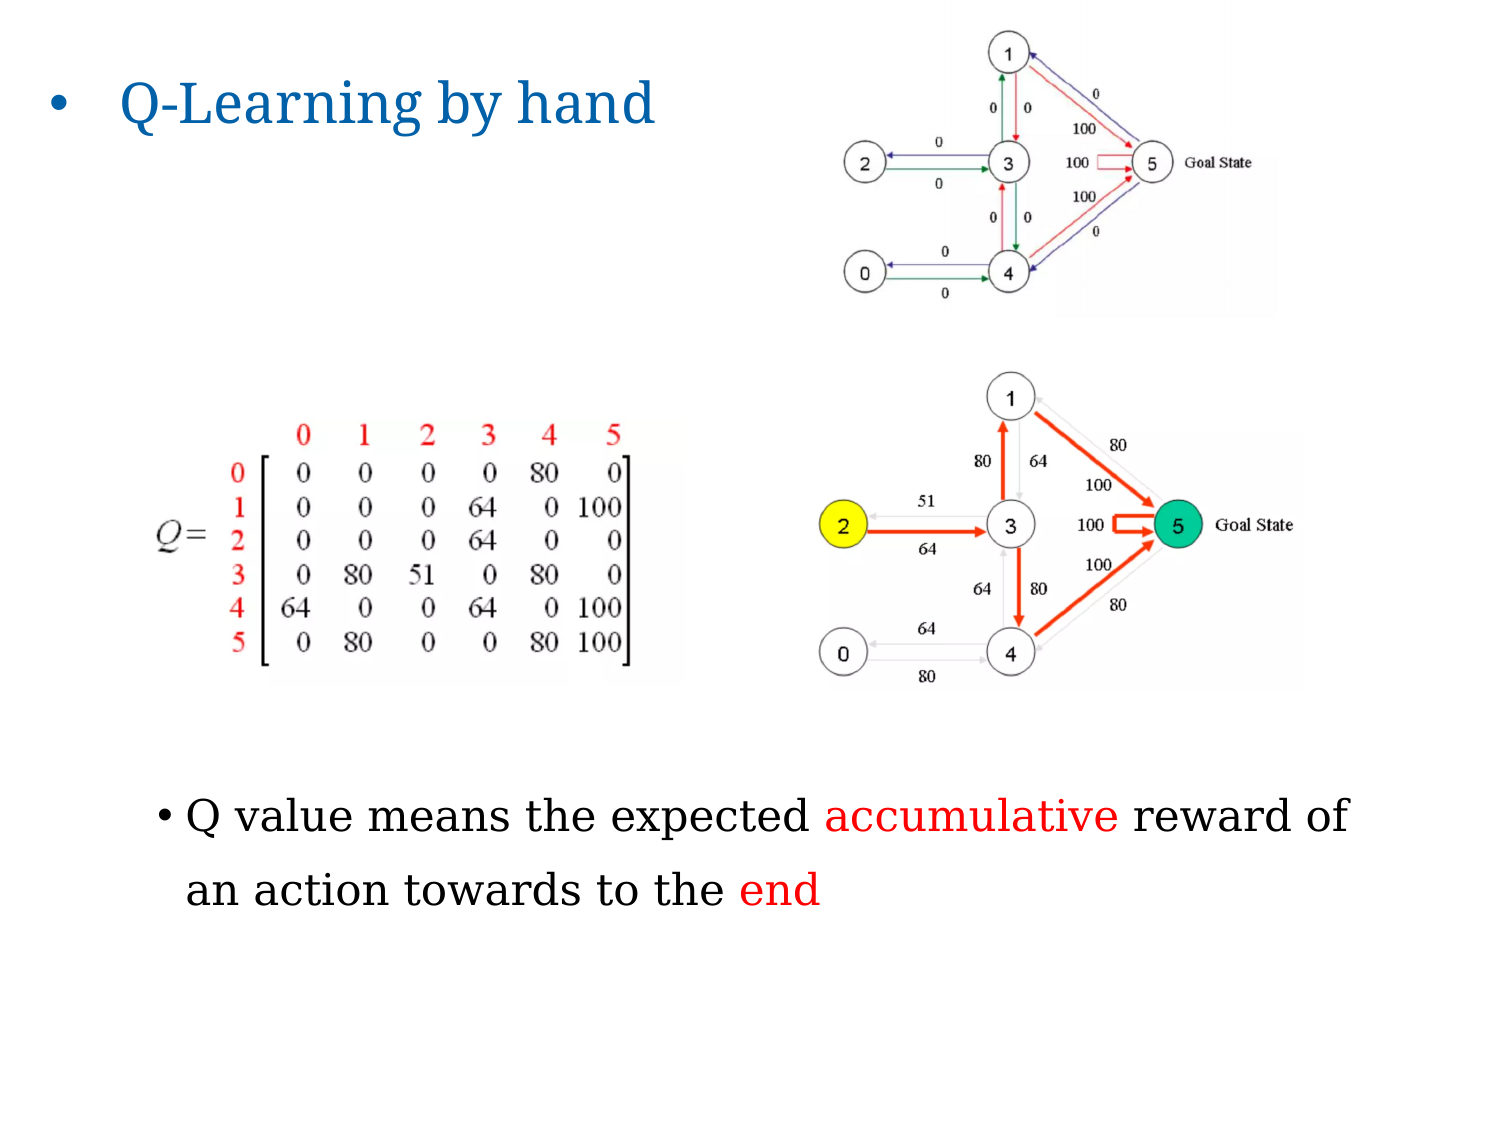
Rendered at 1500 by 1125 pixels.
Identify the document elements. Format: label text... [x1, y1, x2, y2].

picture [120, 419, 686, 686]
list Q value means the expected accumulative reward of an action towards to the end [142, 759, 1396, 1026]
picture [808, 0, 1277, 318]
title Q-Learning by hand [34, 59, 808, 153]
picture [787, 359, 1303, 691]
